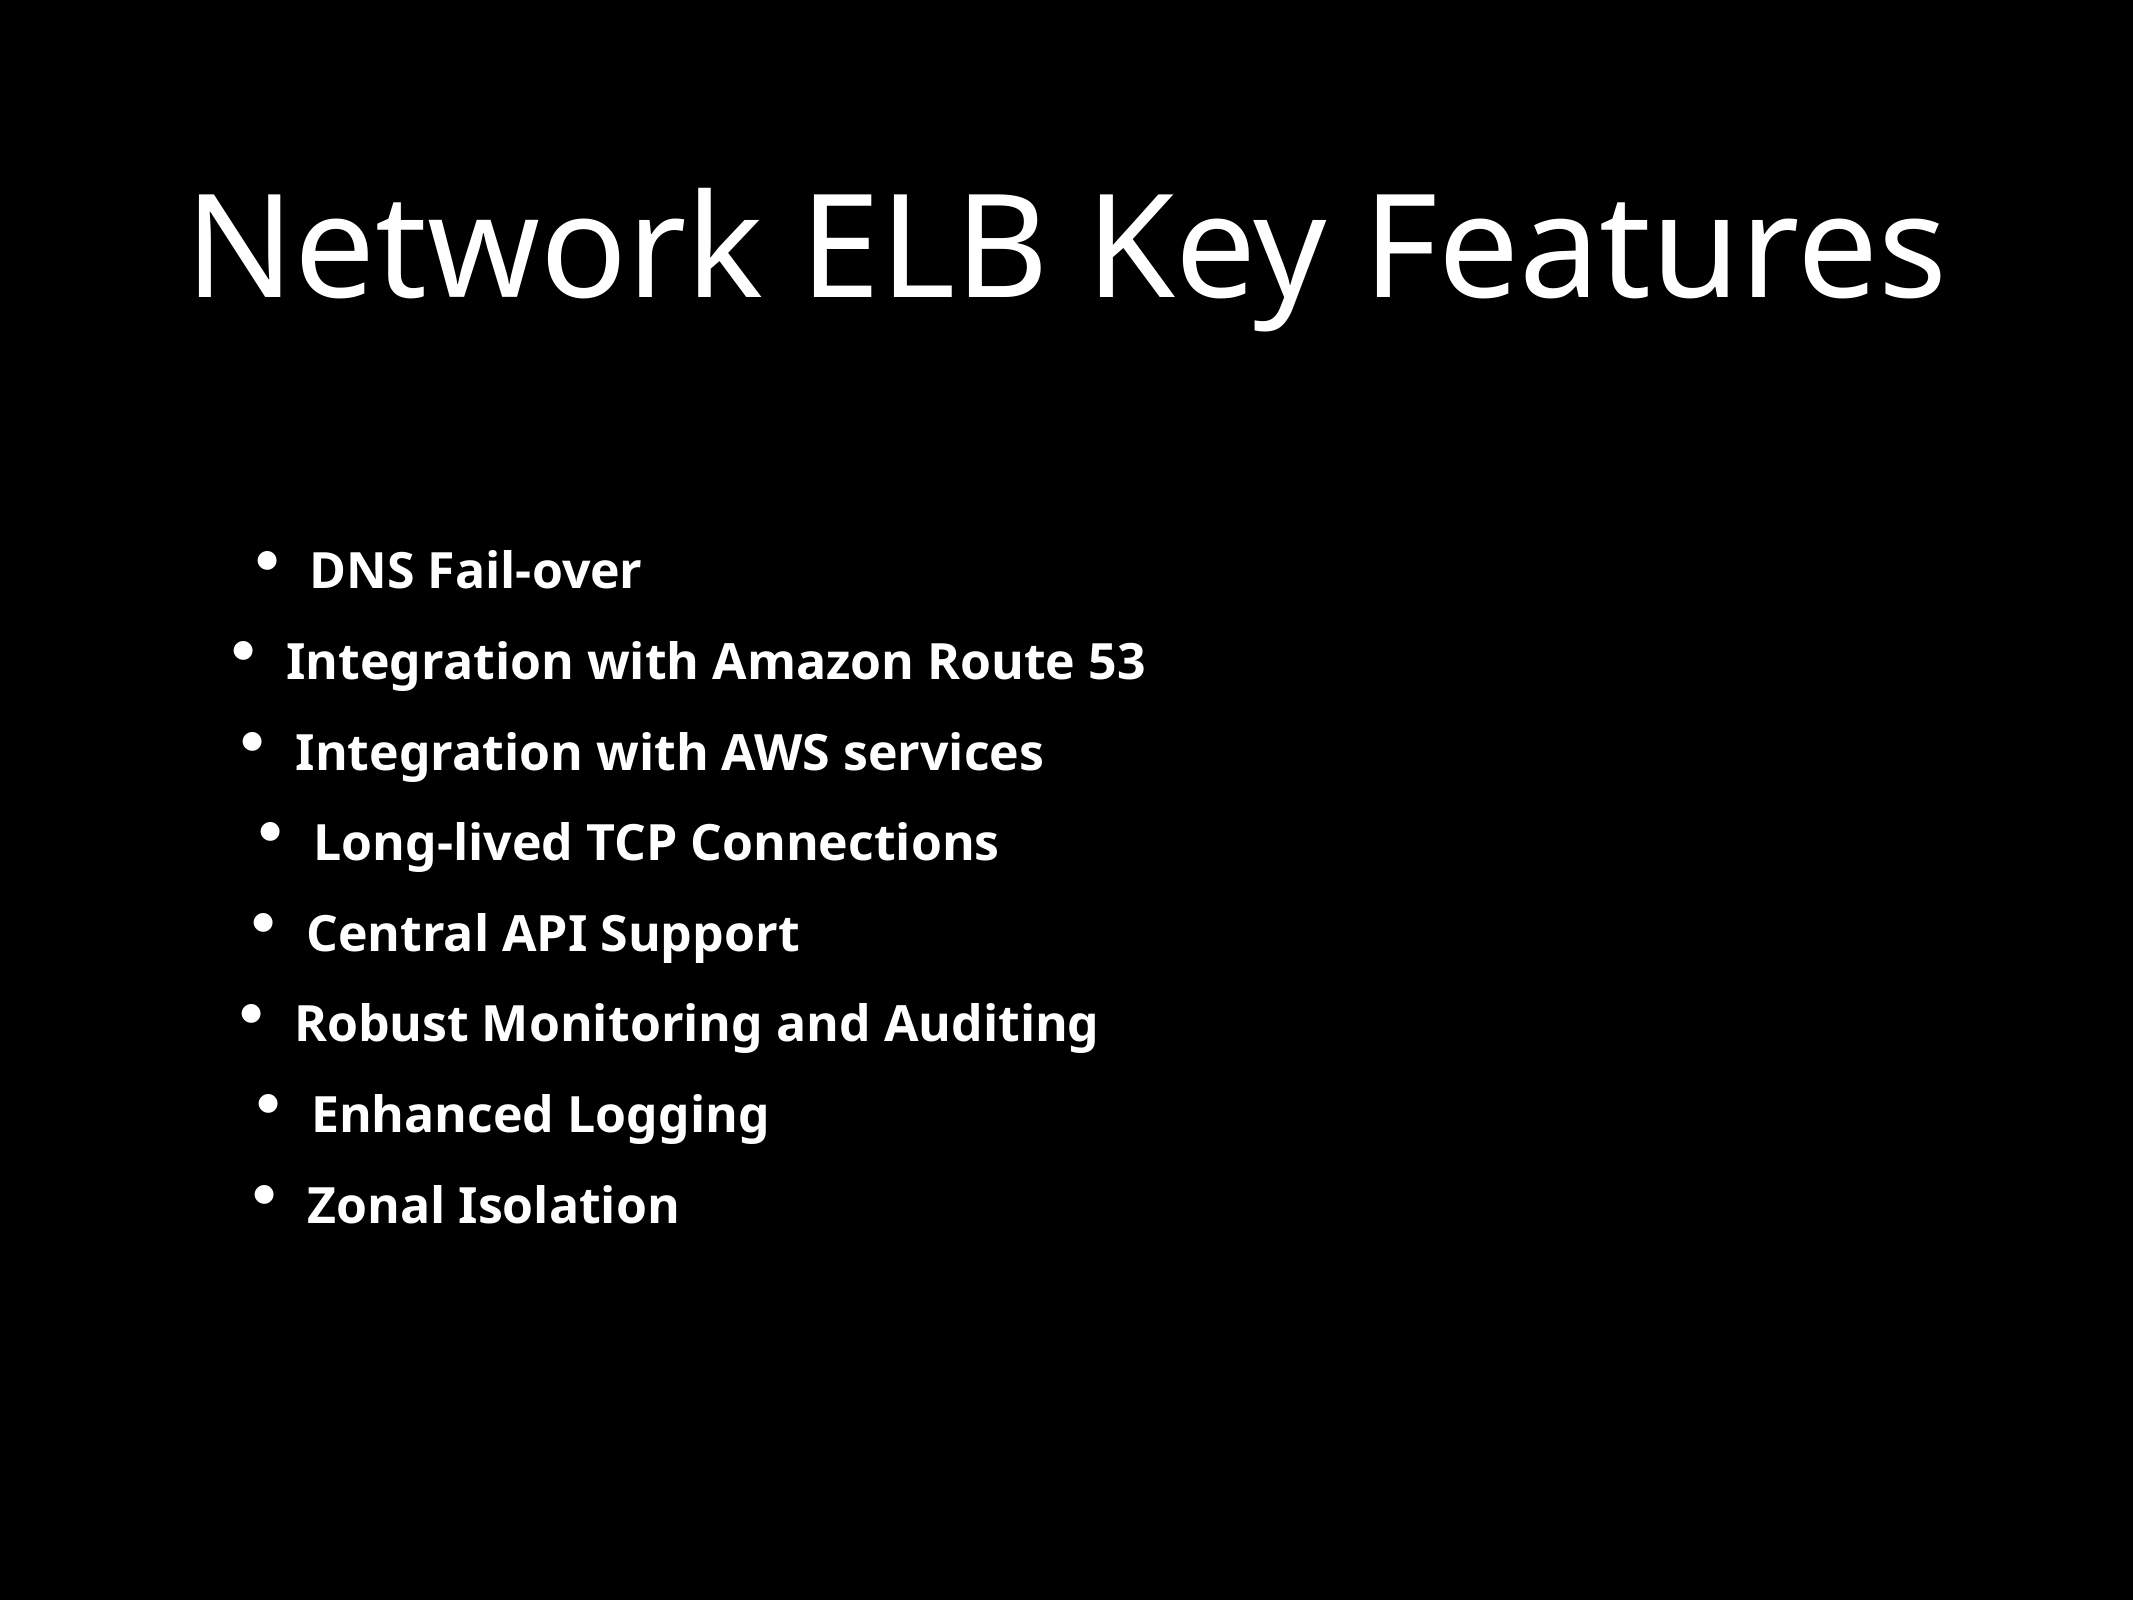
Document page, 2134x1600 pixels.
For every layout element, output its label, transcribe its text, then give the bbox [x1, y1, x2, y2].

text_box DNS Fail-over [246, 530, 652, 607]
text_box Long-lived TCP Connections [250, 802, 1009, 879]
text_box Integration with AWS services [232, 711, 1053, 789]
text_box Central API Support [243, 892, 809, 970]
title Network ELB Key Features [66, 0, 2067, 336]
text_box Integration with Amazon Route 53 [223, 621, 1155, 698]
text_box Robust Monitoring and Auditing [231, 983, 1109, 1061]
text_box Enhanced Logging [248, 1074, 779, 1151]
text_box Zonal Isolation [244, 1164, 689, 1242]
